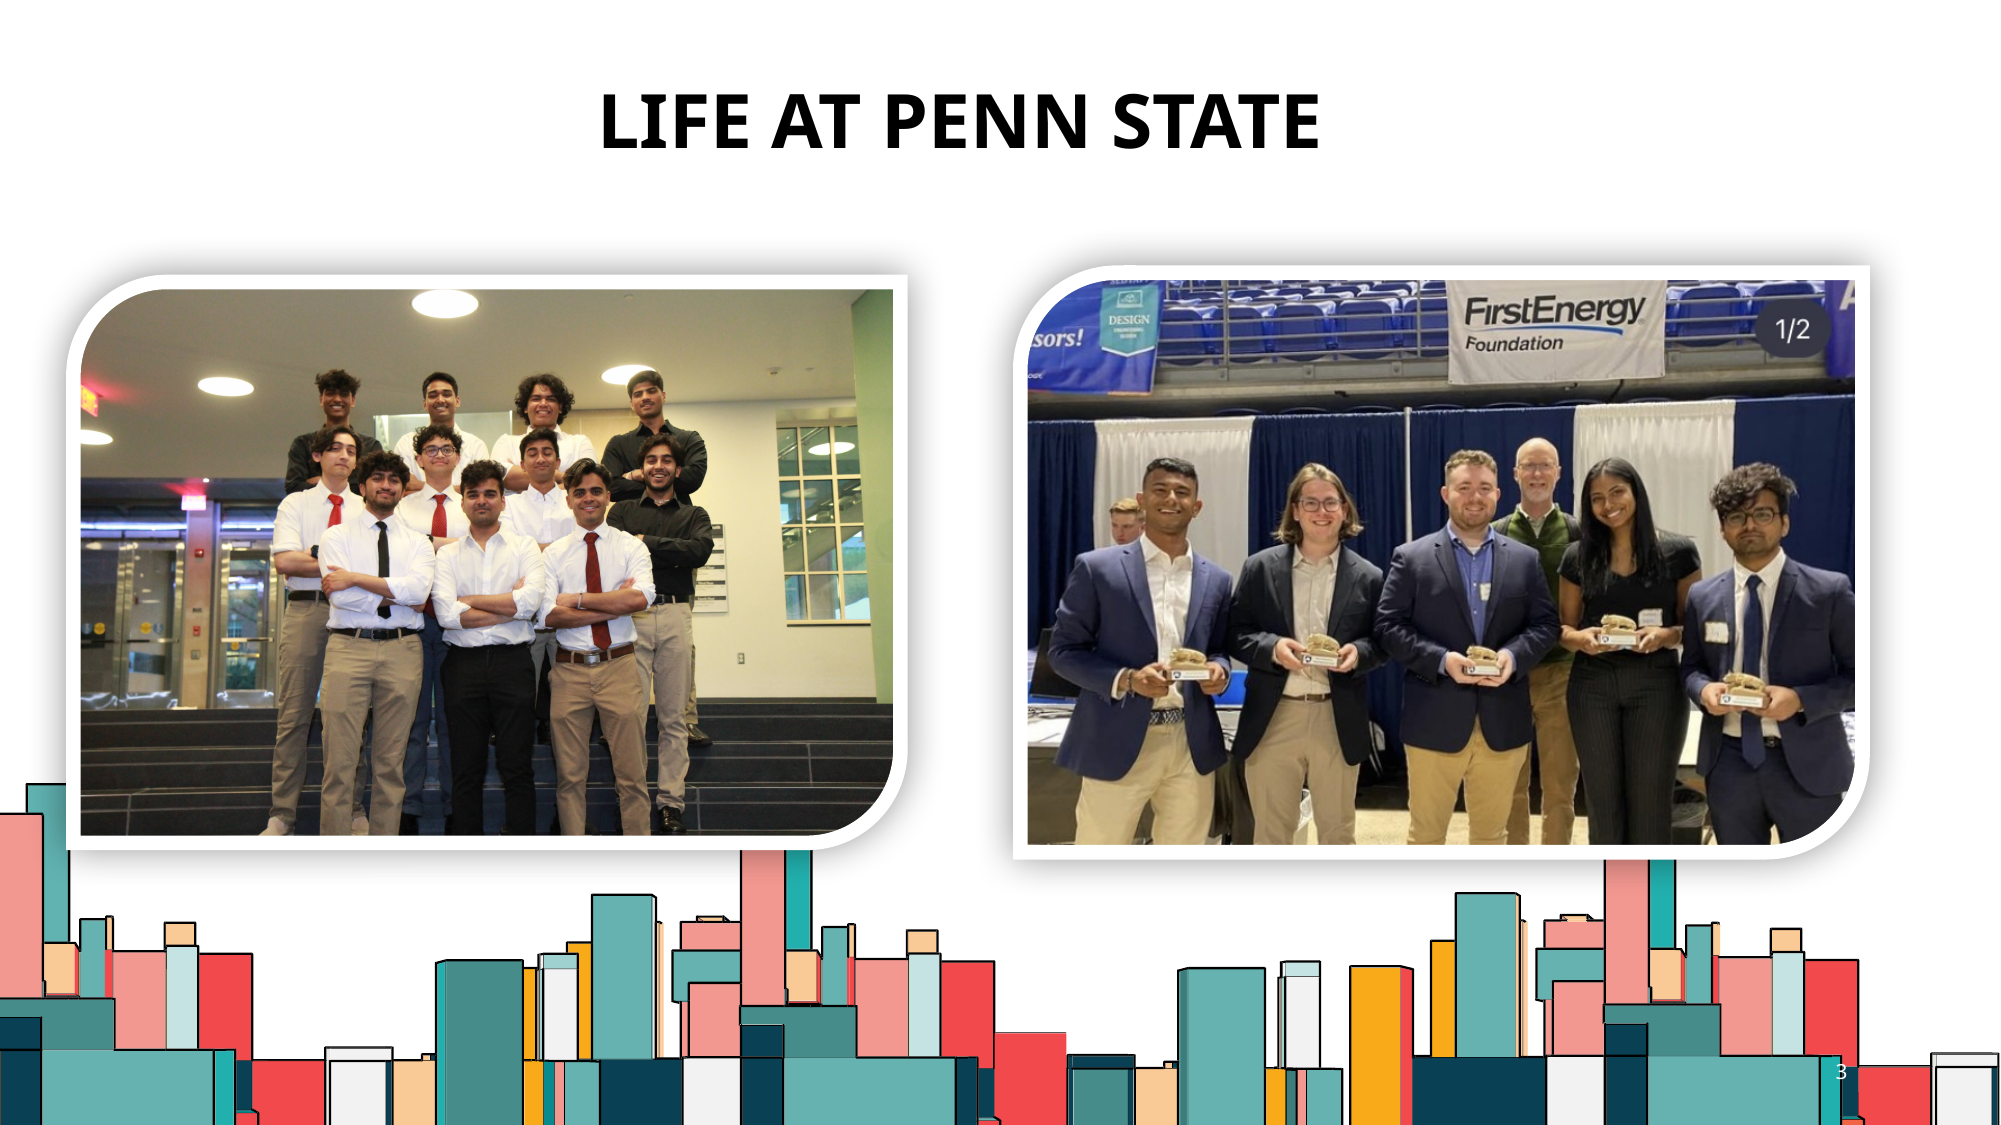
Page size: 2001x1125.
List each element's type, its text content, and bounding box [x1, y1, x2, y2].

slide_number 3 [1412, 1042, 1863, 1103]
text_box Life At Penn State [236, 0, 1685, 324]
picture [1020, 272, 1863, 853]
picture [73, 281, 901, 843]
